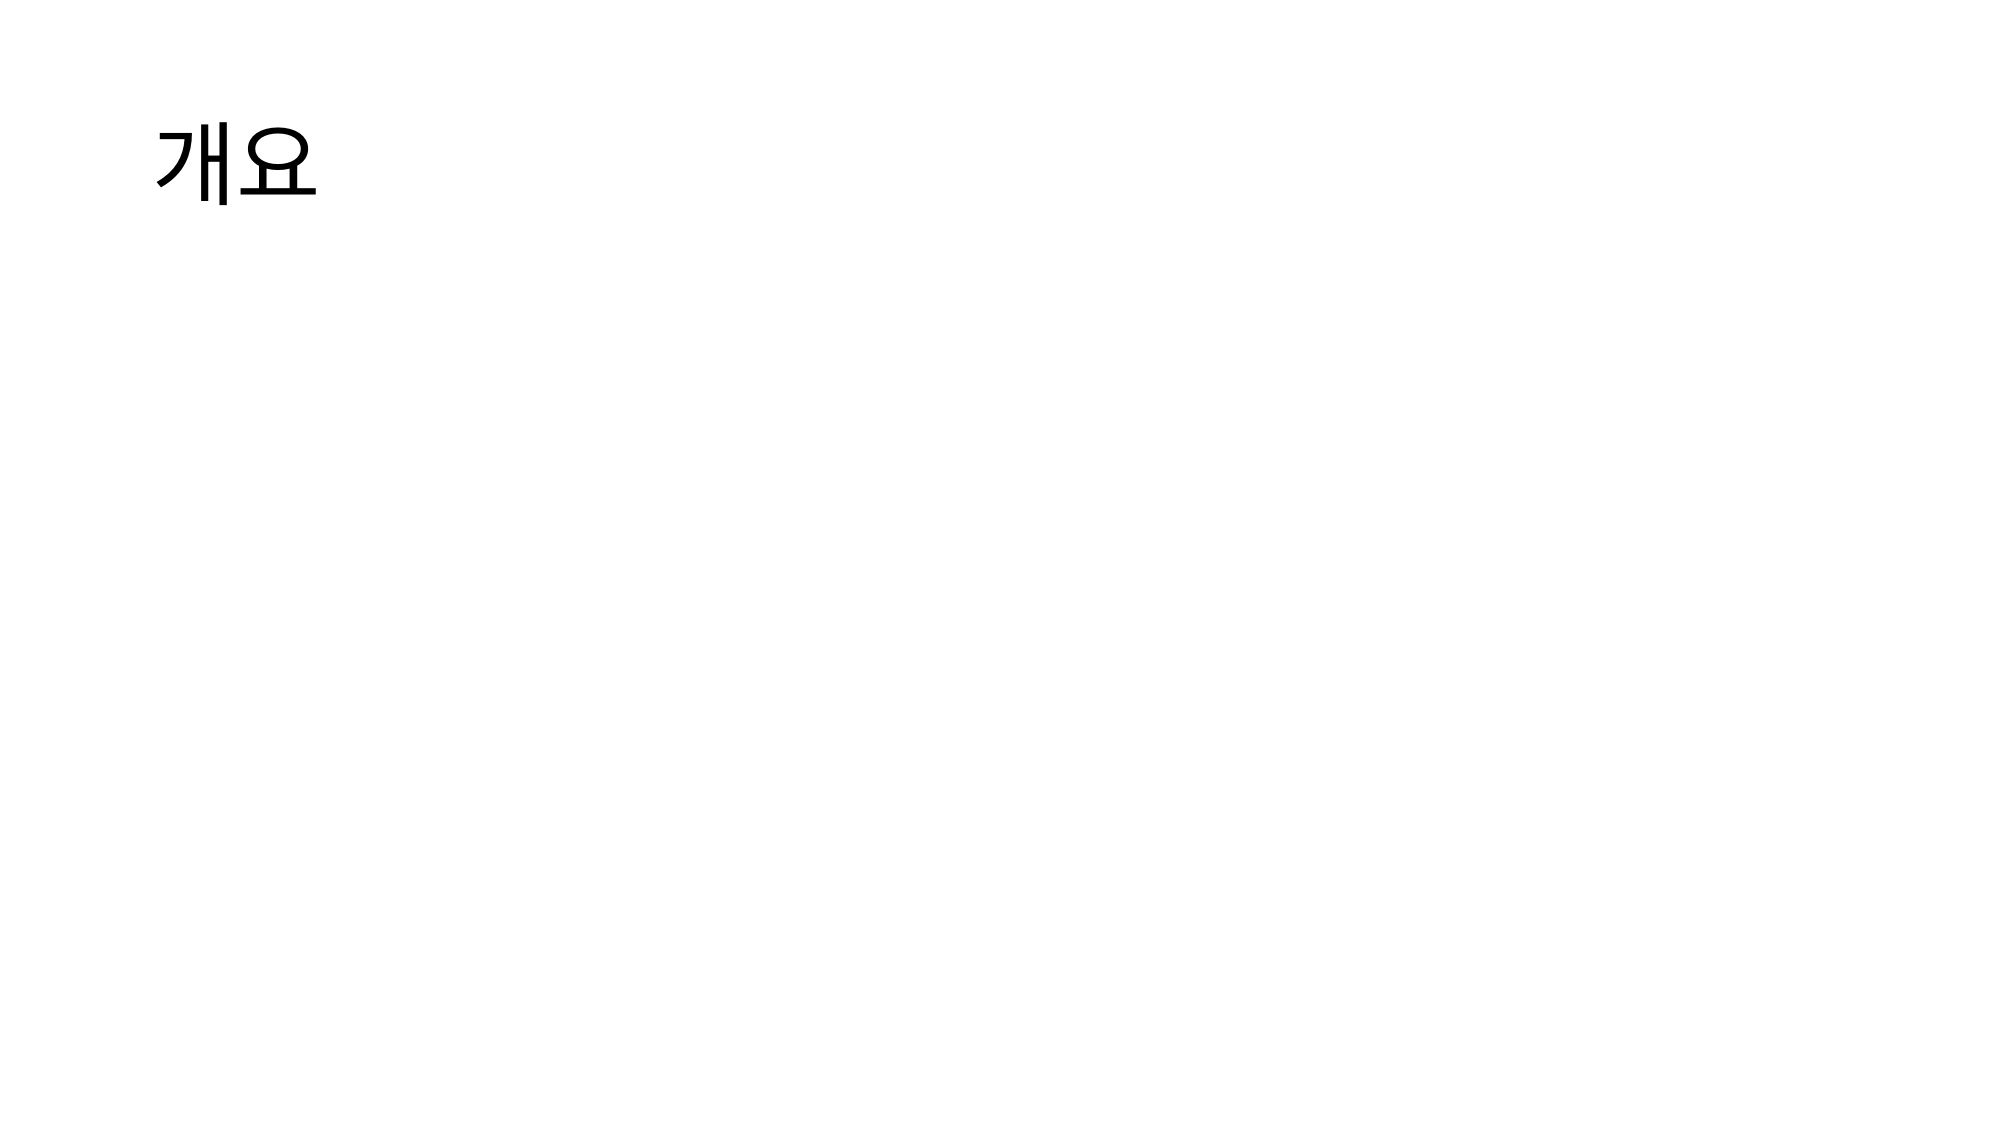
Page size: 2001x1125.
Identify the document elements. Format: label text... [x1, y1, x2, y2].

title 개요 [137, 59, 1863, 278]
